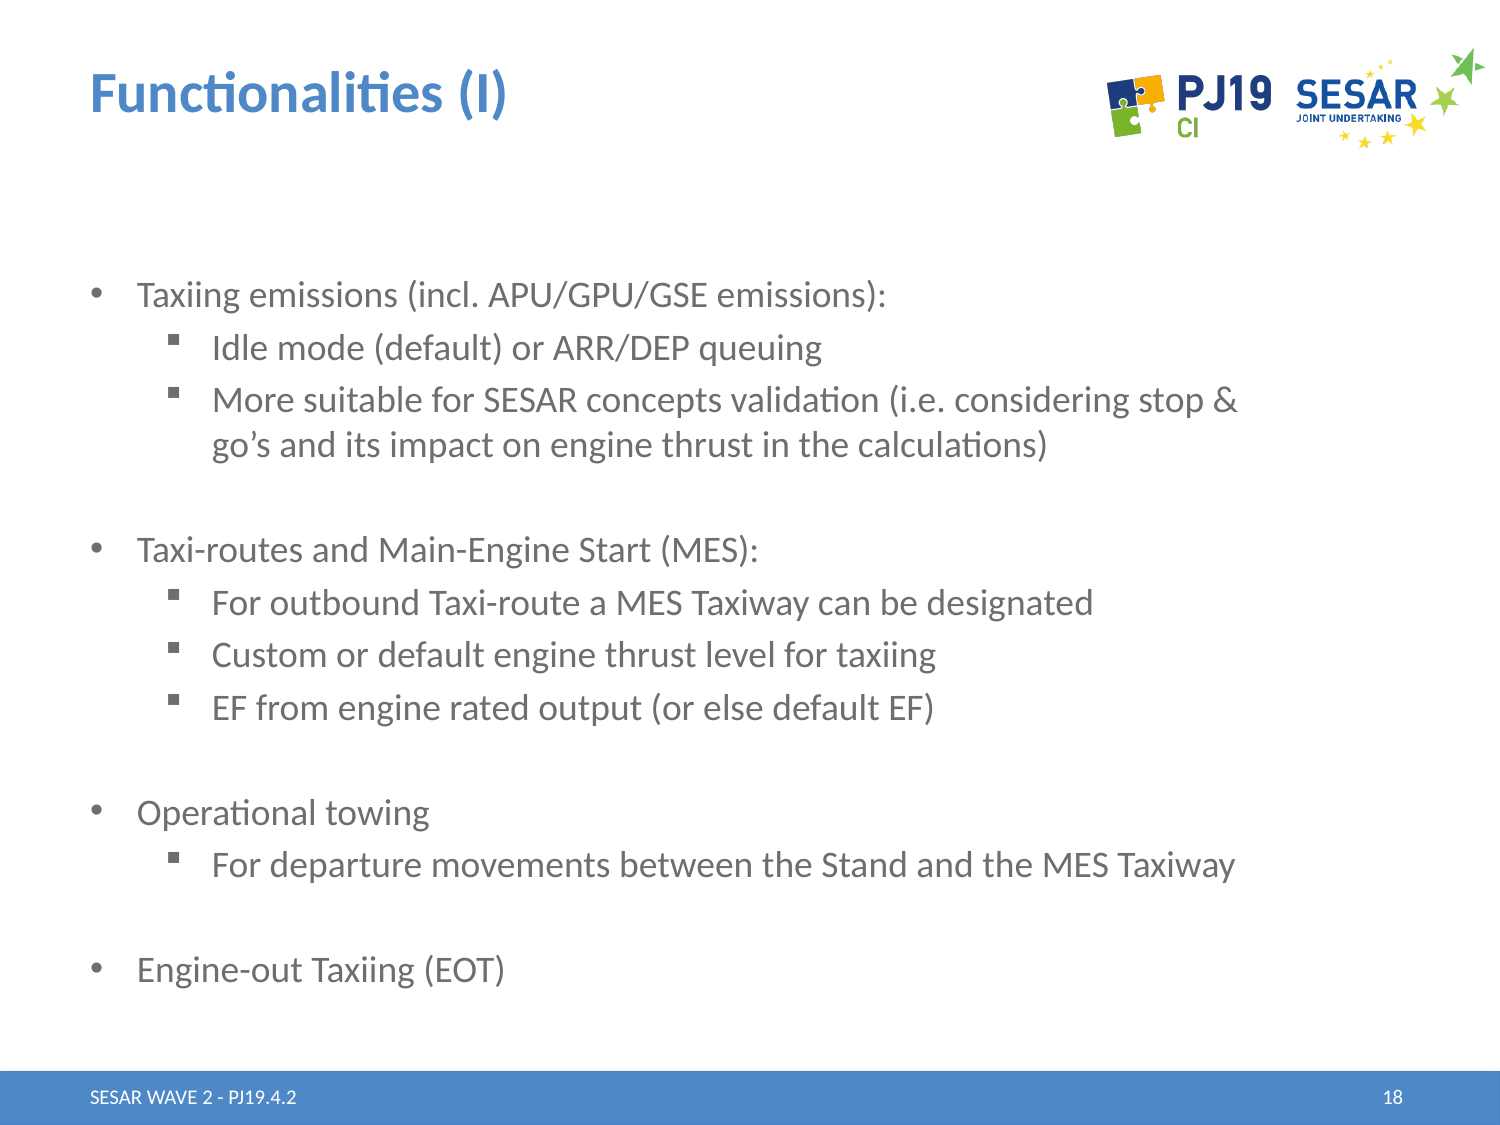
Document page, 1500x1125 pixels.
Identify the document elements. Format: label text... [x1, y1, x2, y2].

footer SESAR WAVE 2 - PJ19.4.2 [75, 1075, 715, 1117]
title Functionalities (I) [75, 47, 1167, 235]
list Taxiing emissions (incl. APU/GPU/GSE emissions): Idle mode (default) or ARR/DEP queuing More suitable for SESAR concepts validation (i.e. considering stop & go’s and its impact on engine thrust in the calculations) Taxi-routes and Main-Engine Start (MES): For outbound Taxi-route a MES Taxiway can be designated Custom or default engine thrust level for taxiing EF from engine rated output (or else default EF) Operational towing For departure movements between the Stand and the MES Taxiway Engine-out Taxiing (EOT) [75, 262, 1321, 1005]
slide_number 18 [1068, 1075, 1419, 1117]
picture [1167, 74, 1277, 138]
